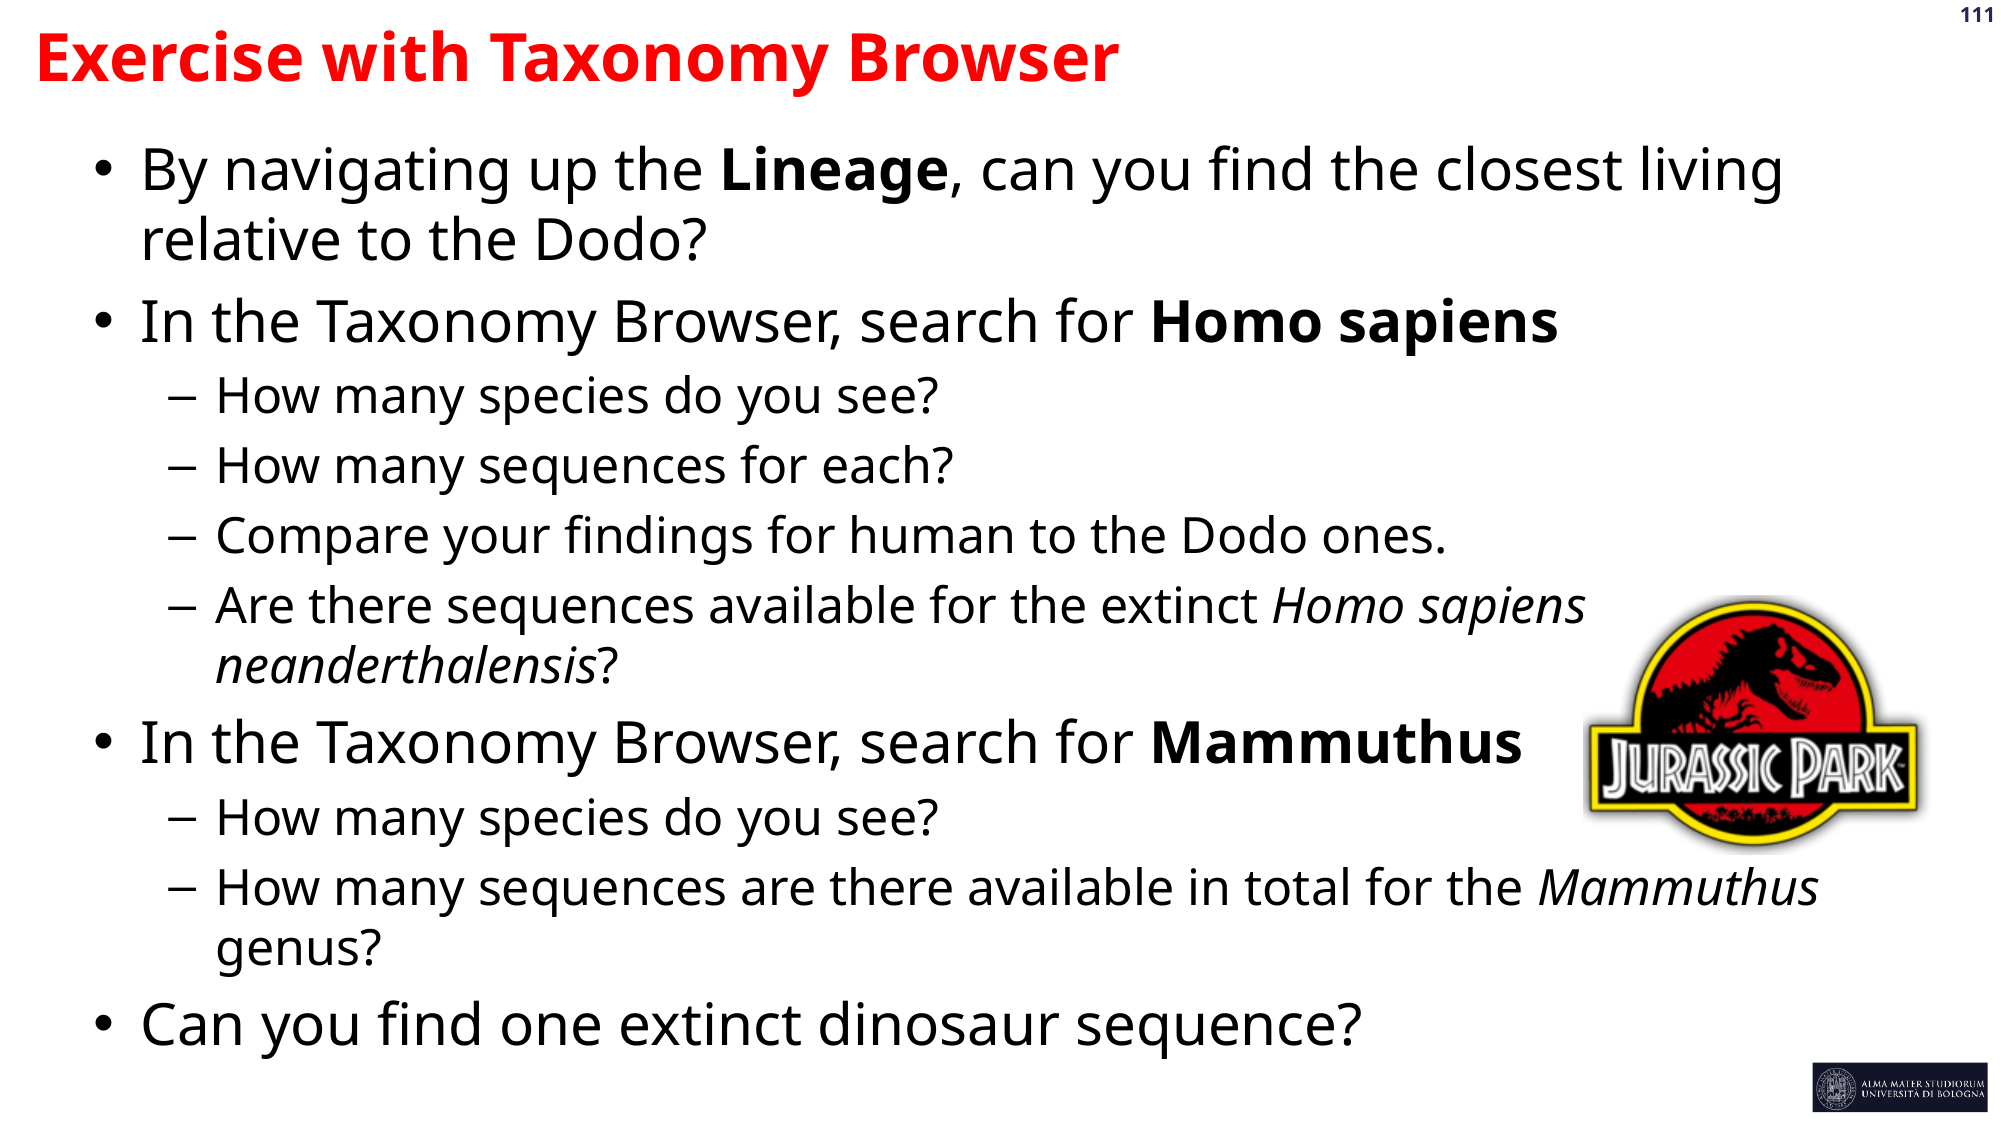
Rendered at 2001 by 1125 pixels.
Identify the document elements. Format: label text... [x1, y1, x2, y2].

picture [1583, 595, 1933, 855]
list Exercise with Taxonomy Browser [19, 7, 1930, 102]
picture [1812, 1062, 1988, 1113]
list By navigating up the Lineage, can you find the closest living relative to the Dodo? In the Taxonomy Browser, search for Homo sapiens How many species do you see? How many sequences for each? Compare your findings for human to the Dodo ones. Are there sequences available for the extinct Homo sapiens neanderthalensis? In the Taxonomy Browser, search for Mammuthus How many species do you see? How many sequences are there available in total for the Mammuthus genus? Can you find one extinct dinosaur sequence? [78, 125, 1922, 1076]
